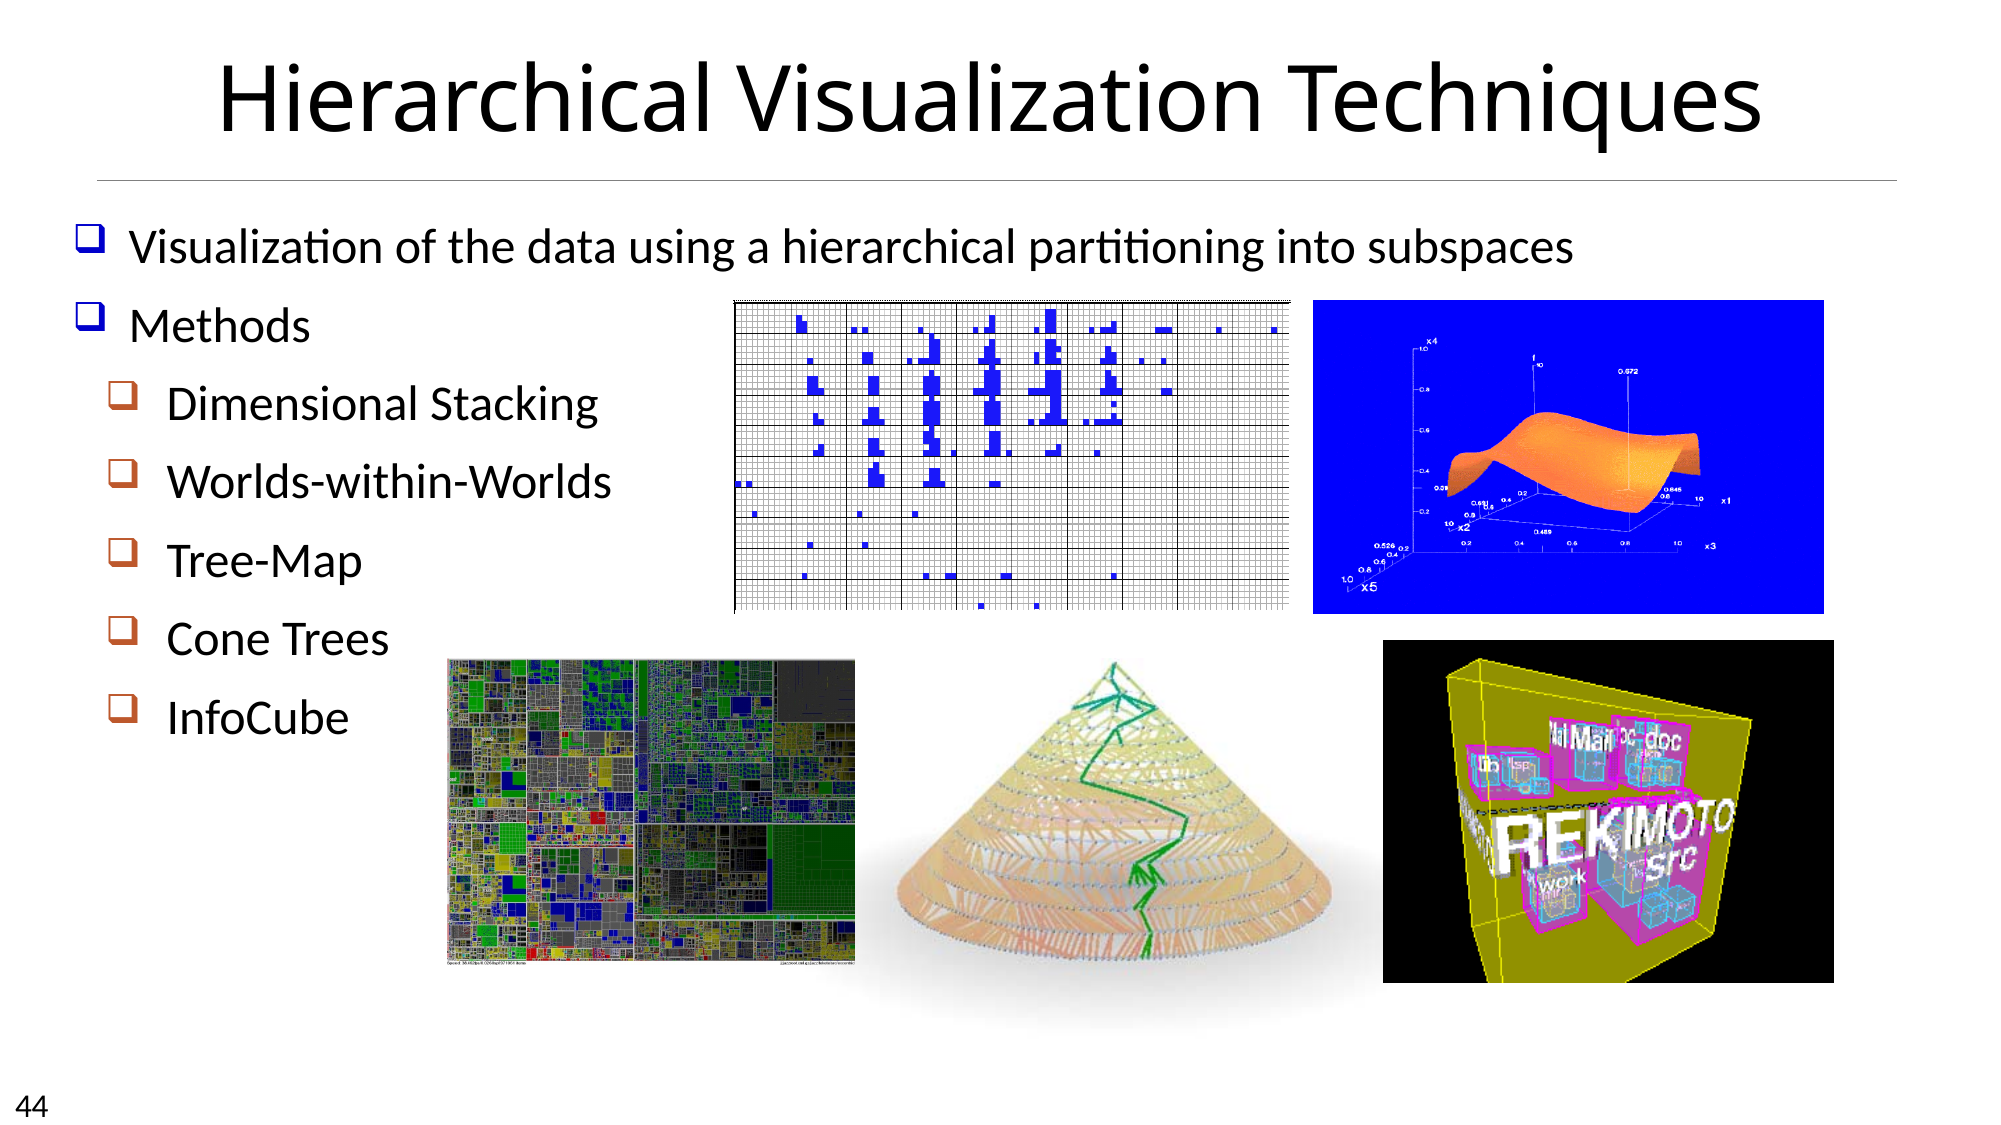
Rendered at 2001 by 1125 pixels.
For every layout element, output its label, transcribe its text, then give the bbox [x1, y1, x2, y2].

picture [447, 639, 1834, 1039]
picture [733, 299, 1291, 615]
list Visualization of the data using a hierarchical partitioning into subspaces Methods Dimensional Stacking Worlds-within-Worlds Tree-Map Cone Trees InfoCube [57, 200, 1929, 1055]
picture [1312, 299, 1824, 615]
title Hierarchical Visualization Techniques [57, 36, 1923, 158]
